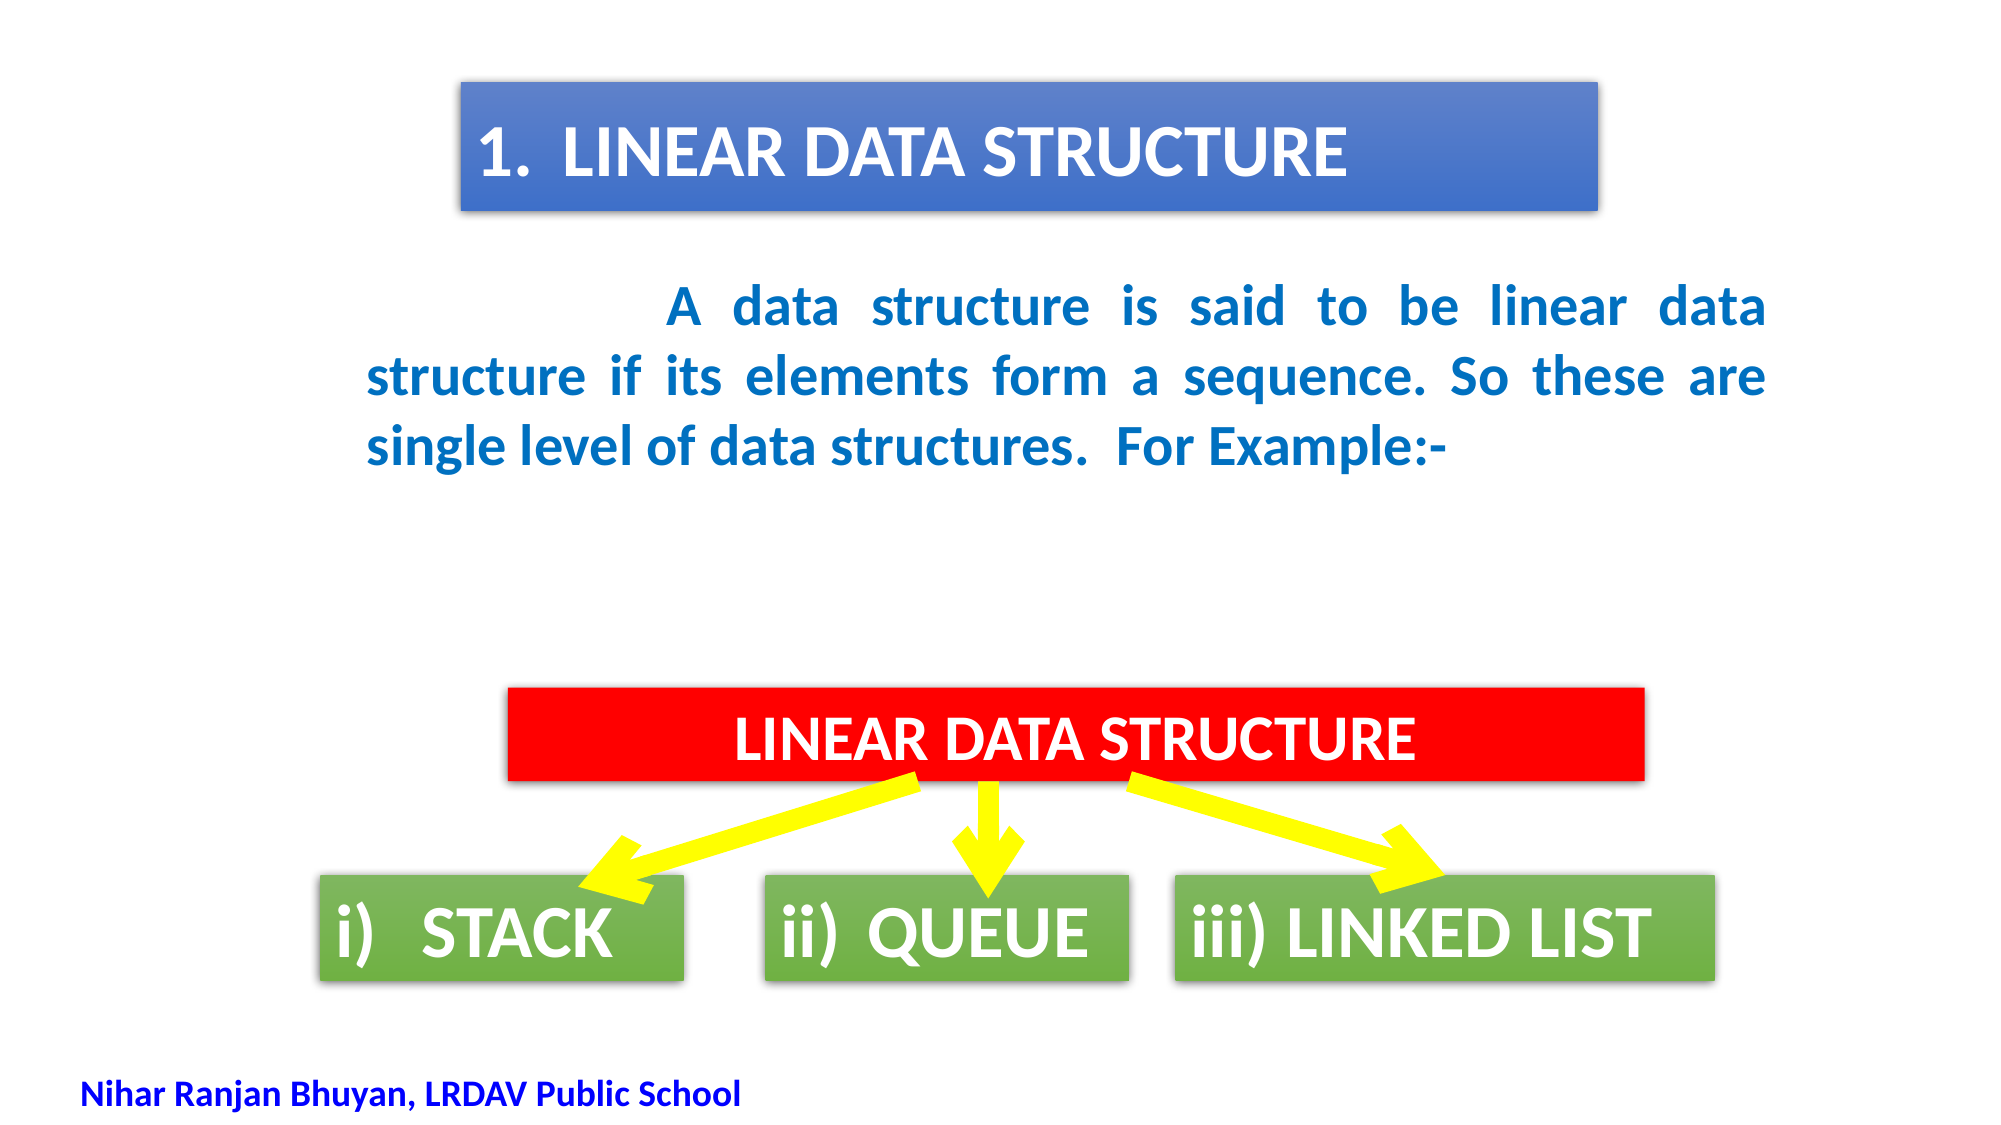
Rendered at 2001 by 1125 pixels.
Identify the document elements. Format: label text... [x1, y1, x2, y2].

text_box Nihar Ranjan Bhuyan, LRDAV Public School [65, 1061, 781, 1122]
text_box ii) QUEUE [765, 875, 1129, 981]
text_box 1. LINEAR DATA STRUCTURE [460, 82, 1598, 211]
text_box LINEAR DATA STRUCTURE [507, 687, 1645, 782]
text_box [1128, 781, 1446, 876]
text_box i) STACK [320, 875, 684, 981]
text_box A data structure is said to be linear data structure if its elements form a sequence. So these are single level of data structures. For Example:- [230, 259, 1783, 525]
text_box iii) LINKED LIST [1175, 875, 1715, 981]
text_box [578, 781, 918, 887]
